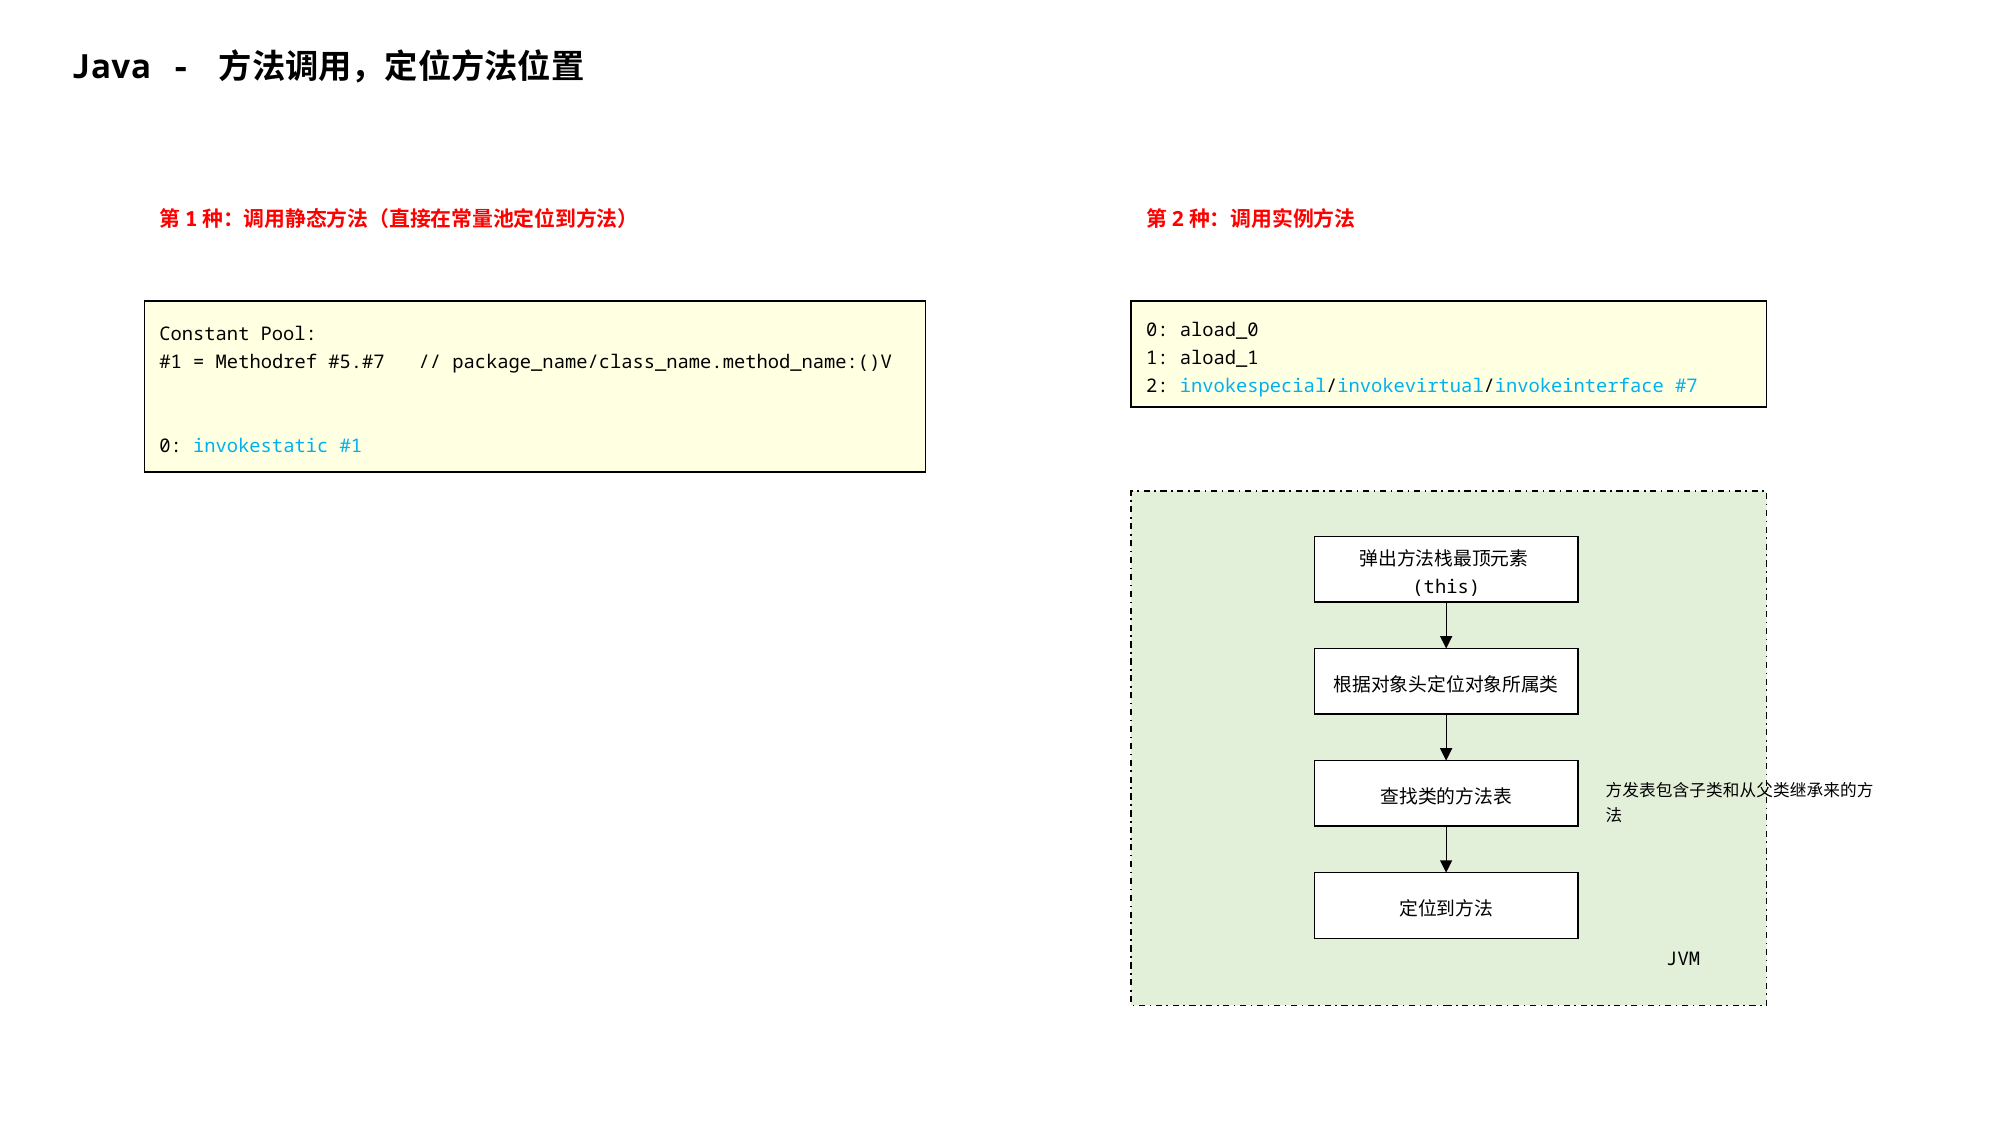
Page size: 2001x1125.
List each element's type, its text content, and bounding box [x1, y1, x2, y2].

text_box 查找类的方法表 [1313, 760, 1579, 827]
text_box 弹出方法栈最顶元素(this) [1313, 535, 1579, 603]
text_box 定位到方法 [1313, 872, 1579, 939]
text_box JVM [1651, 933, 1724, 977]
text_box Java - 方法调用，定位方法位置 [56, 38, 1078, 93]
text_box 根据对象头定位对象所属类 [1313, 647, 1579, 715]
text_box 第2种：调用实例方法 [1131, 191, 1767, 238]
text_box 0: aload_0 1: aload_1 2: invokespecial/invokevirtual/invokeinterface #7 [1130, 300, 1768, 408]
text_box [1130, 490, 1768, 1007]
text_box Constant Pool: #1 = Methodref #5.#7 // package_name/class_name.method_name:()V 0: invokestatic #1 [144, 300, 927, 473]
text_box 第1种：调用静态方法（直接在常量池定位到方法） [144, 191, 659, 238]
text_box 方发表包含子类和从父类继承来的方法 [1590, 767, 1899, 832]
